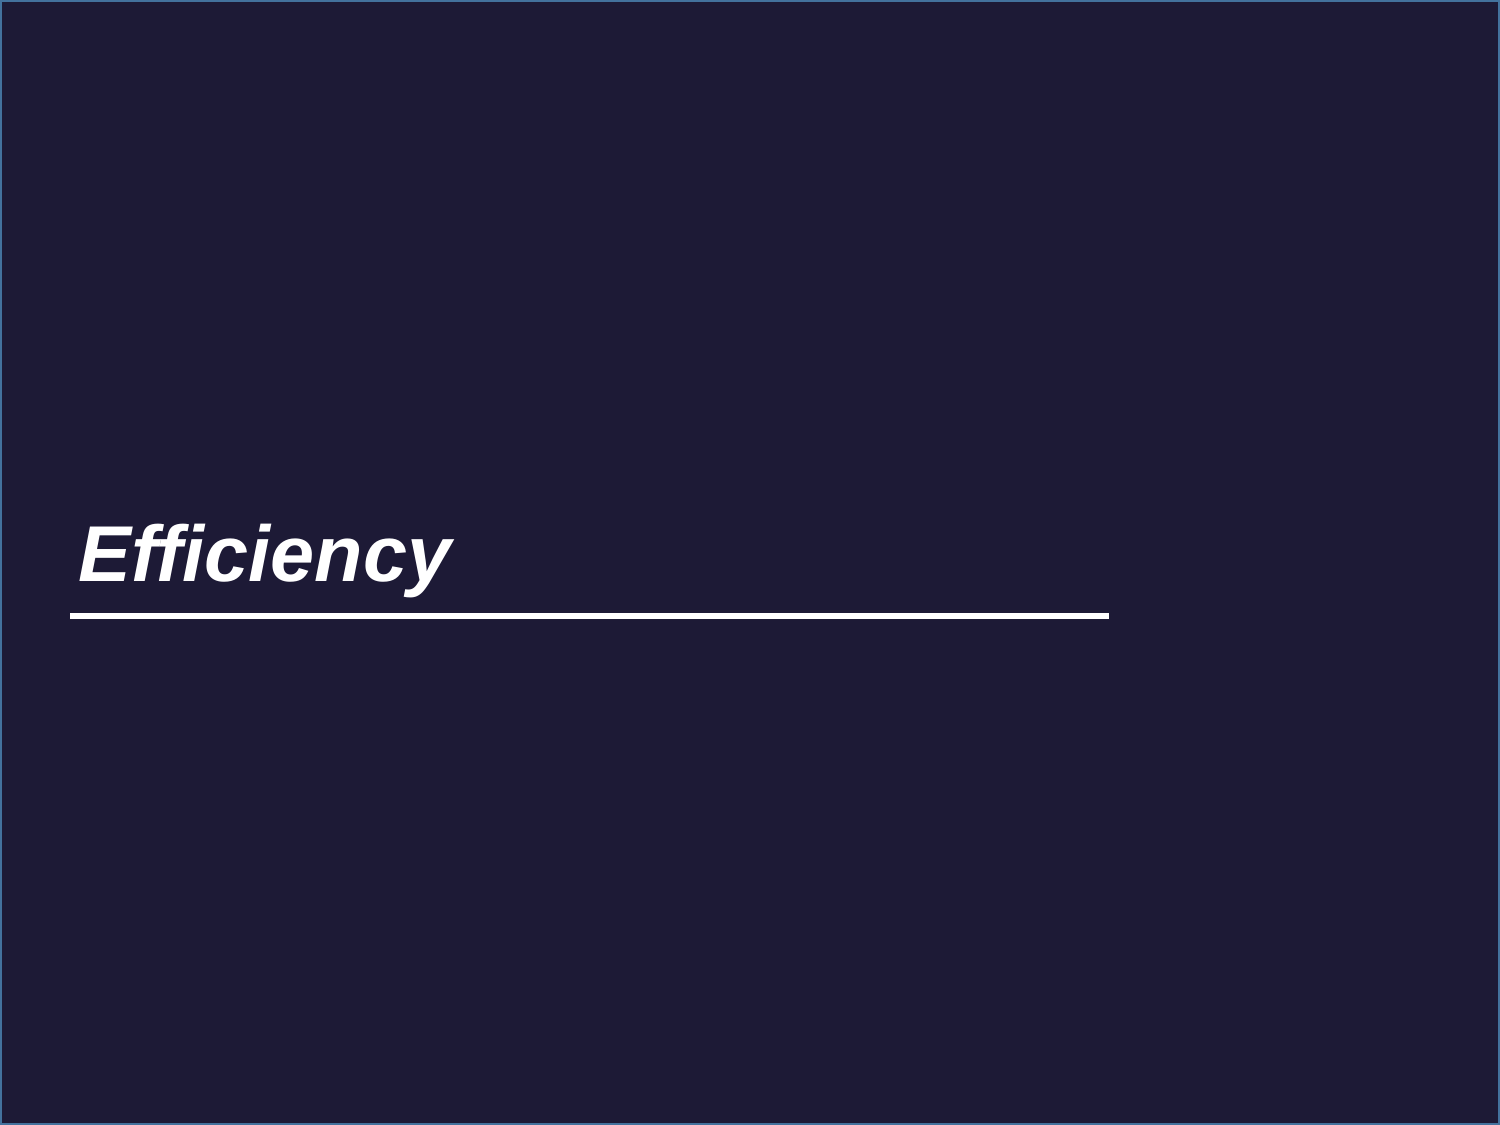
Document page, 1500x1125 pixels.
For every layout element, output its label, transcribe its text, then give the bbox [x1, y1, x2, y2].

text_box Efficiency [64, 484, 1414, 628]
